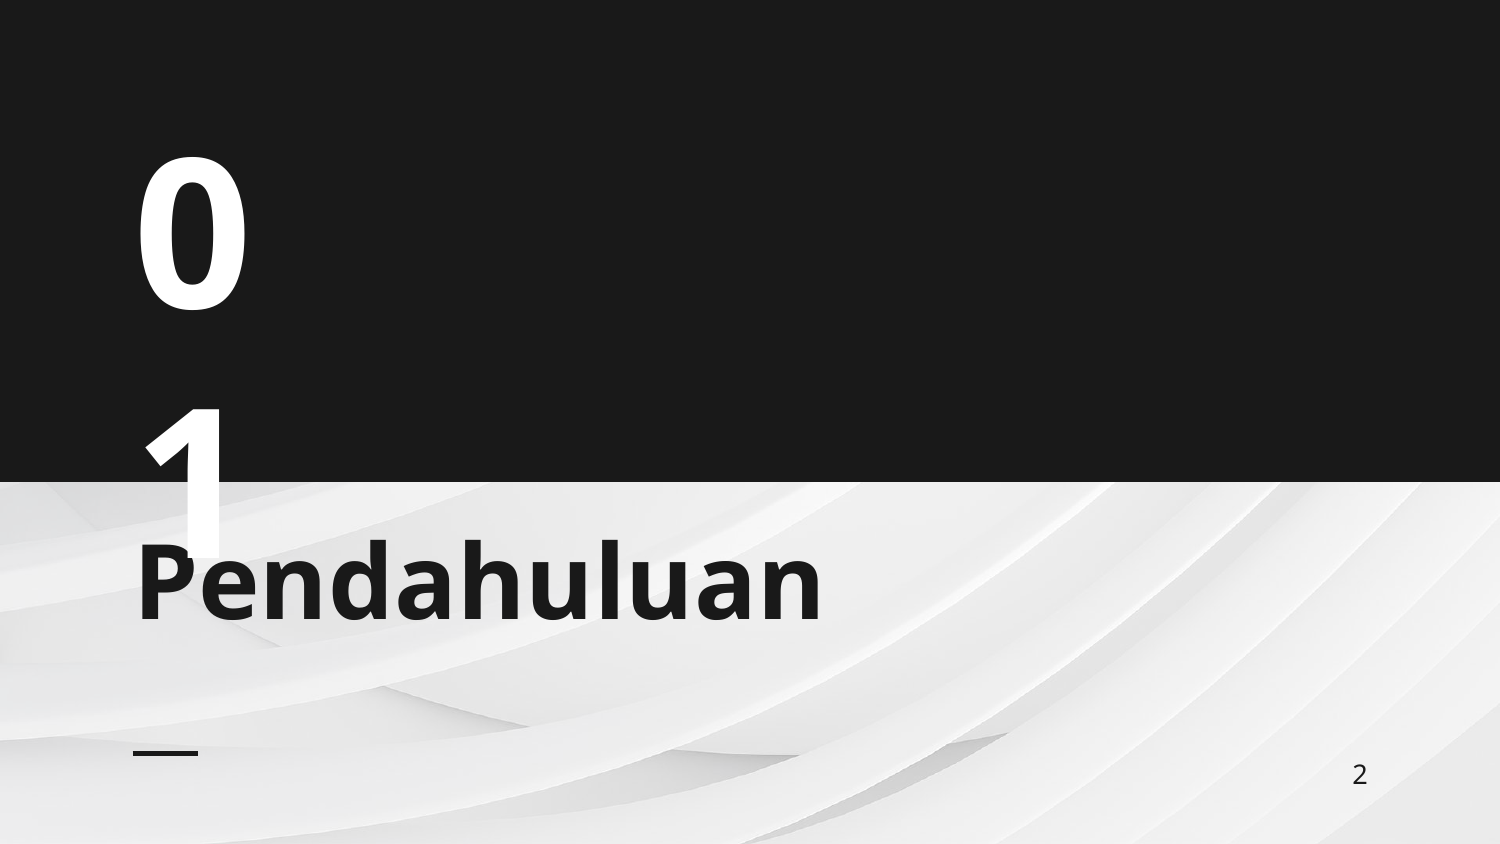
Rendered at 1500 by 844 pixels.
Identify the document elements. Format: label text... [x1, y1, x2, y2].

slide_number 2 [1293, 755, 1383, 796]
title Pendahuluan [118, 508, 950, 647]
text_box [0, 482, 1500, 844]
title 01 [118, 254, 364, 446]
